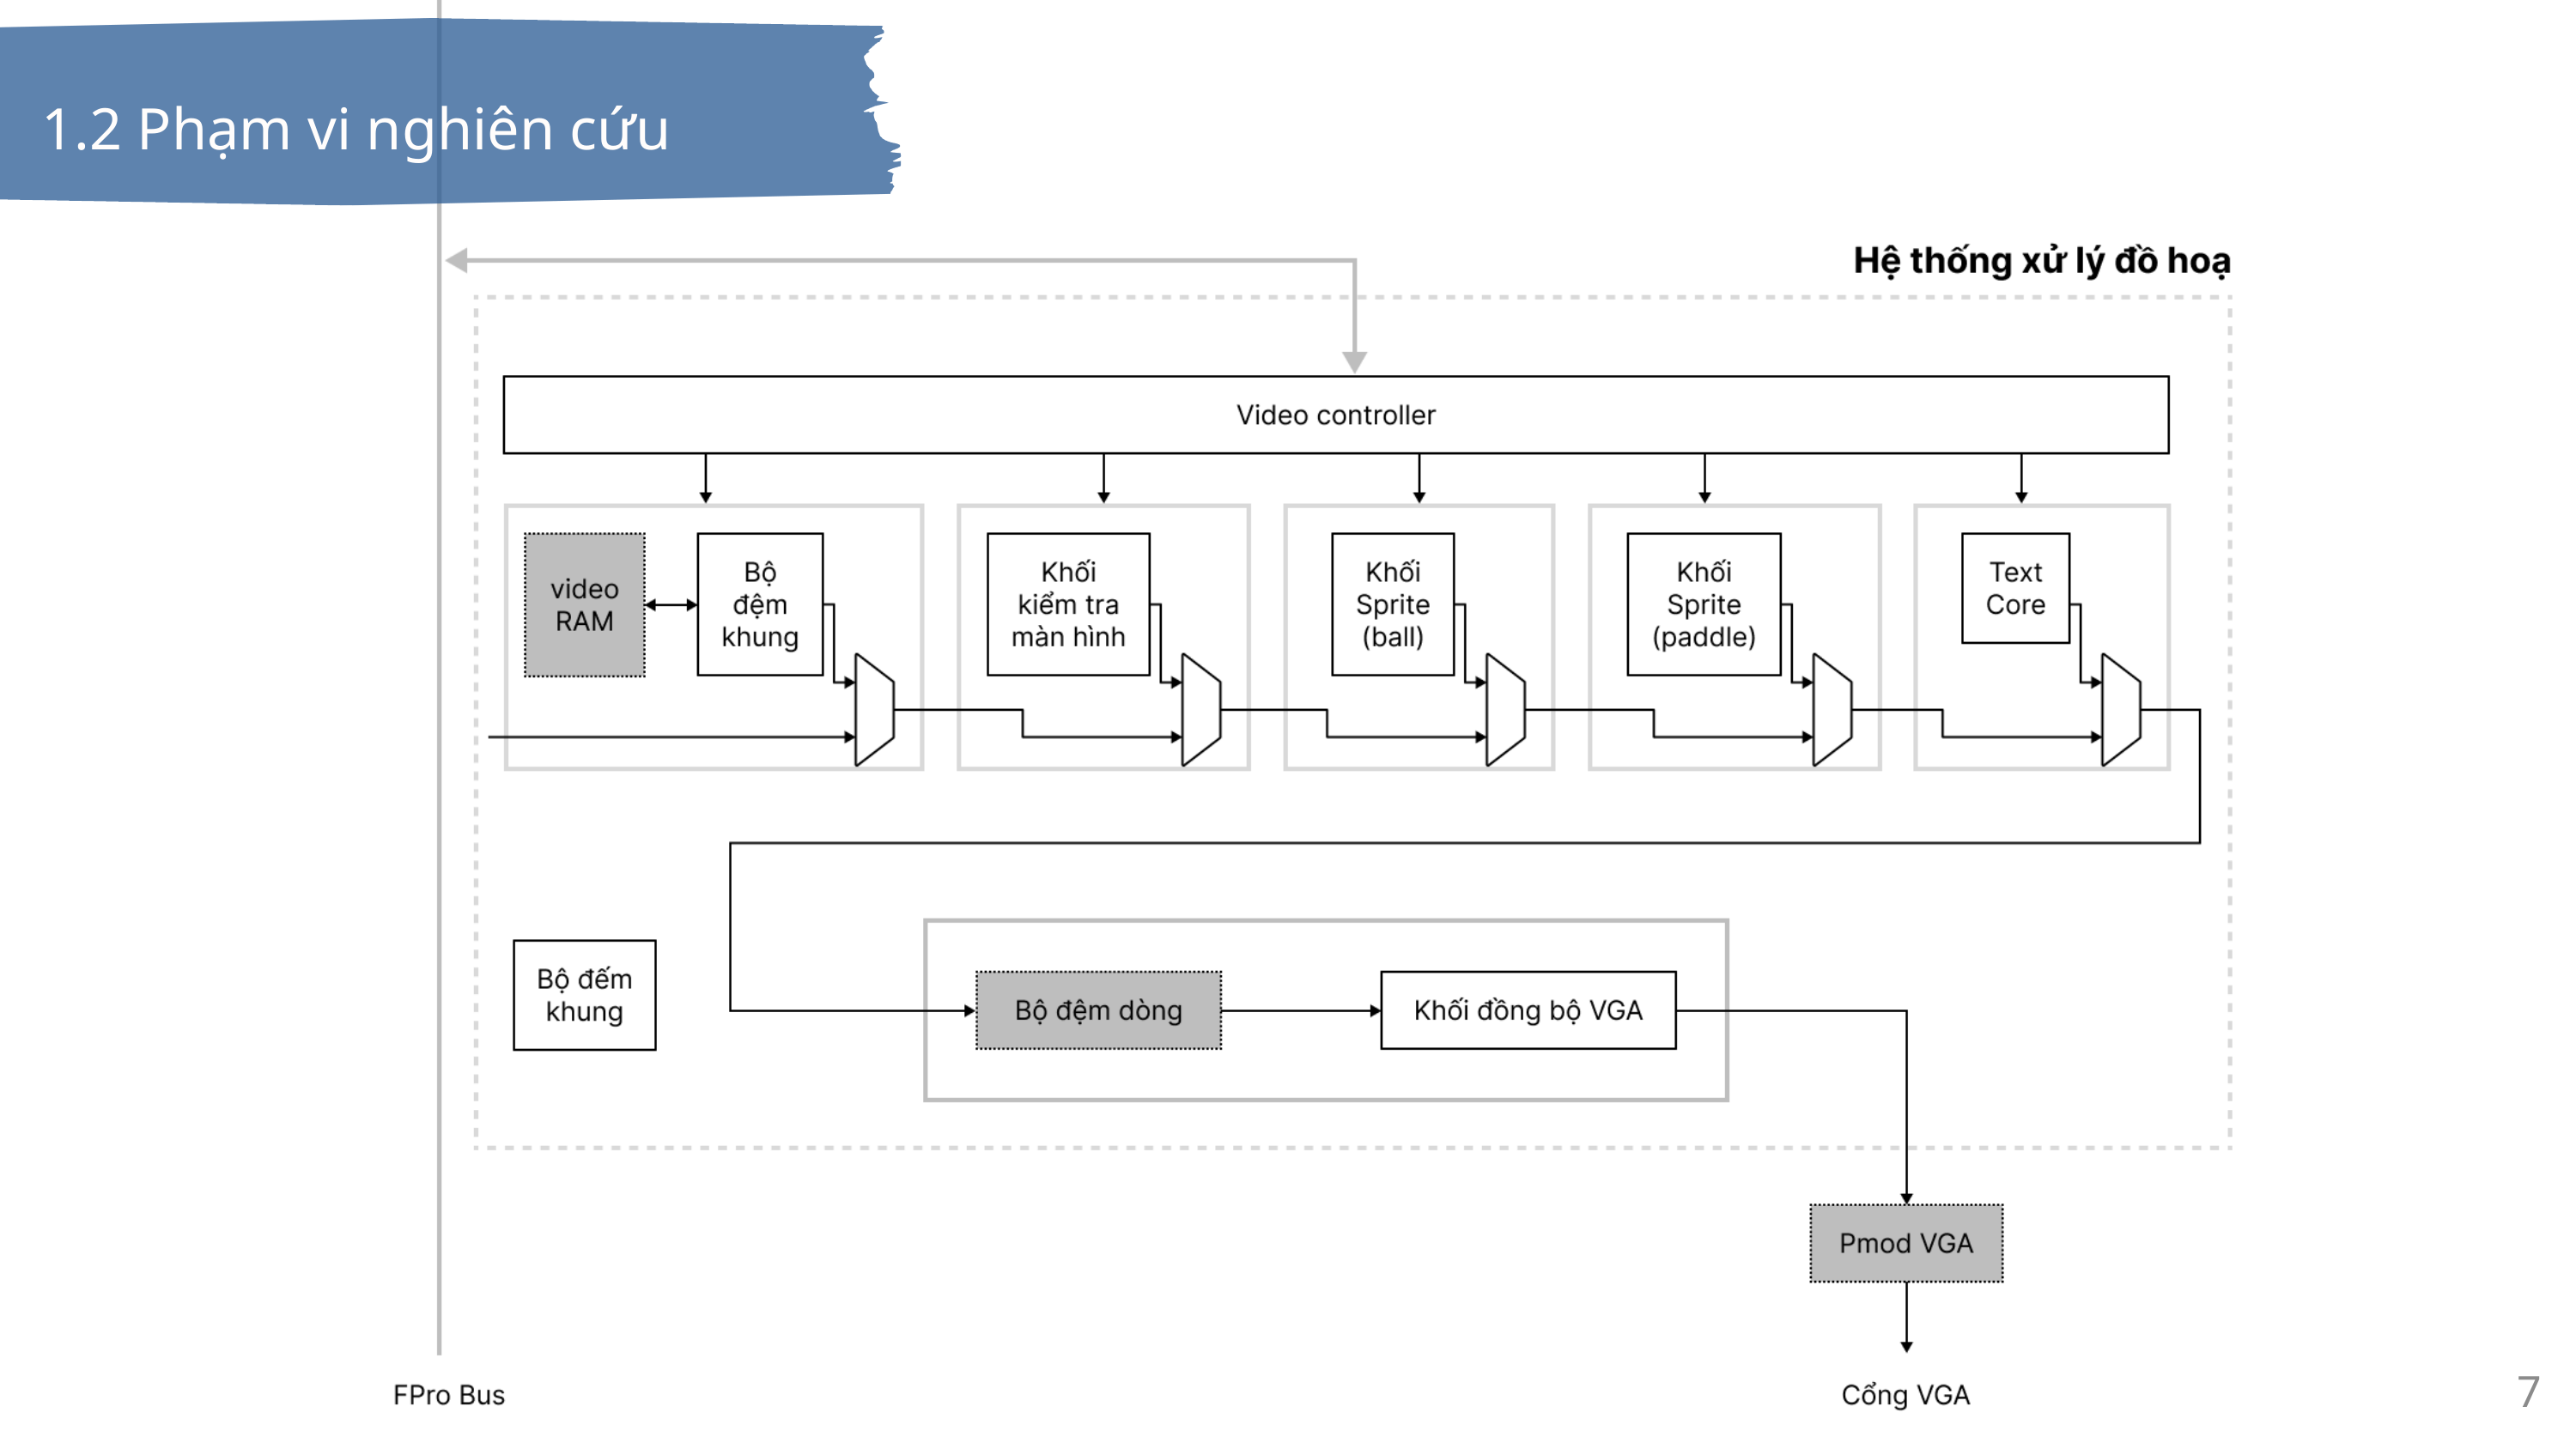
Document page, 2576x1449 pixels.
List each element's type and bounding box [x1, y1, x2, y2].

text_box [0, 0, 2576, 1449]
